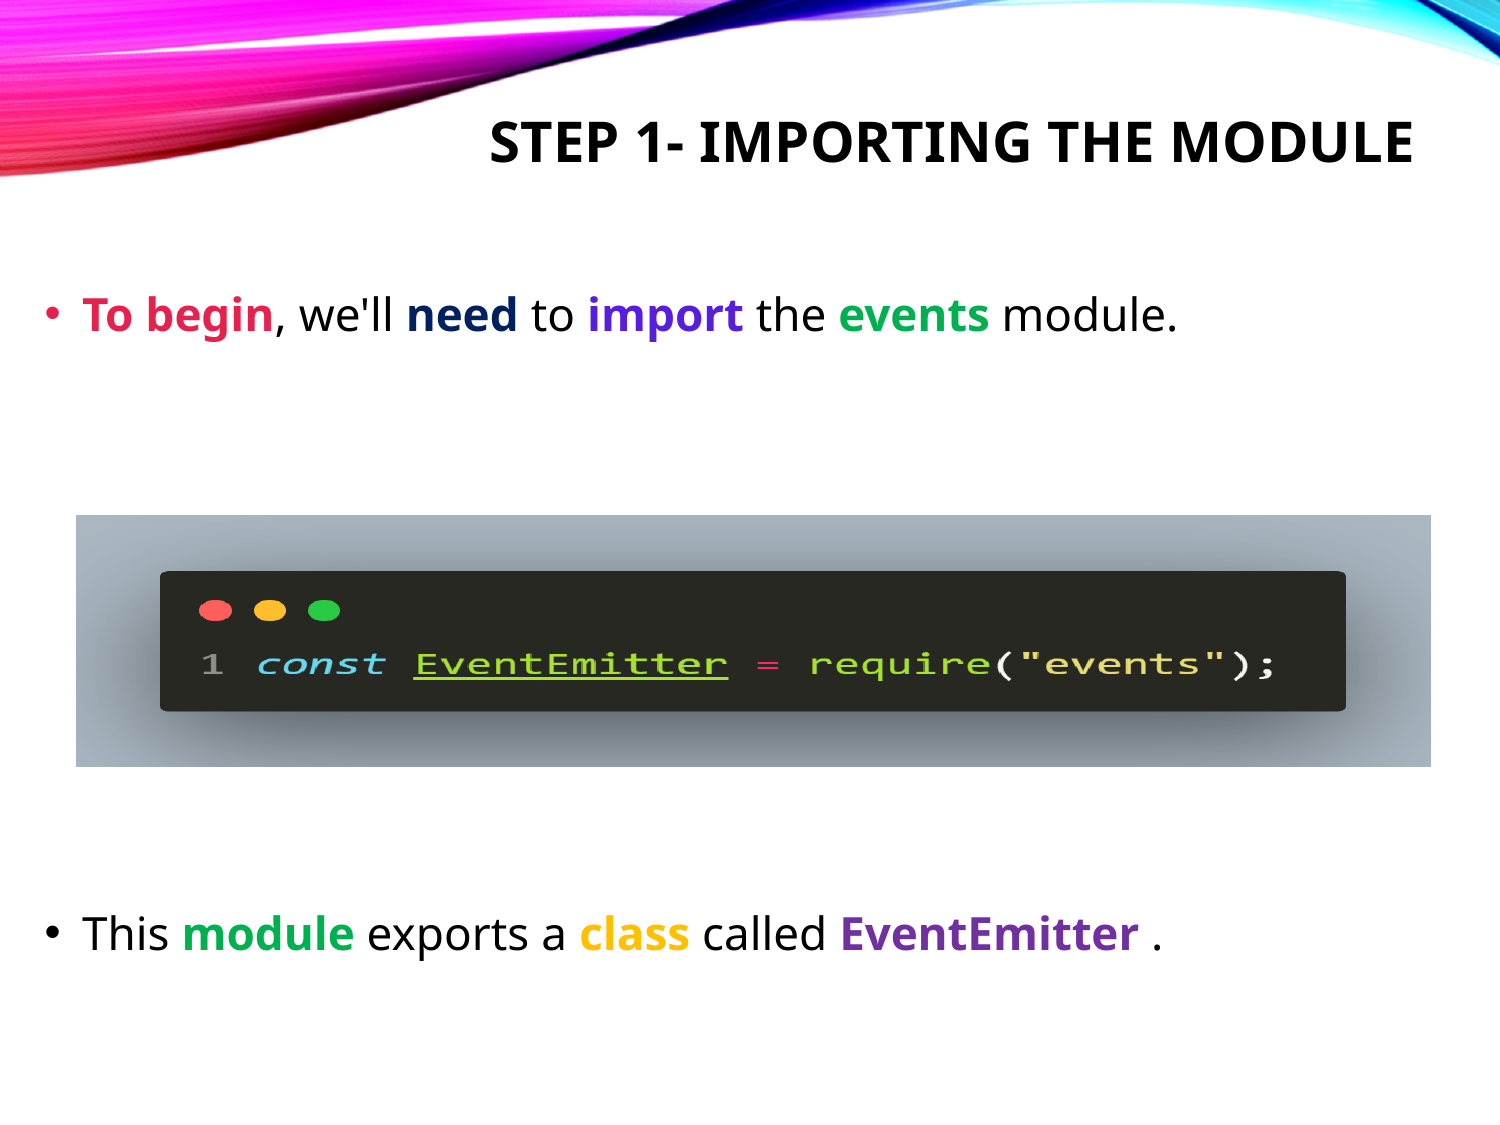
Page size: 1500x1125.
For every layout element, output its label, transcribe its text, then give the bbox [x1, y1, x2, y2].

title Step 1- importing the module [383, 38, 1431, 250]
picture [0, 0, 1500, 178]
list To begin, we'll need to import the events module. This module exports a class called EventEmitter . [29, 250, 1475, 1111]
picture [76, 514, 1431, 767]
